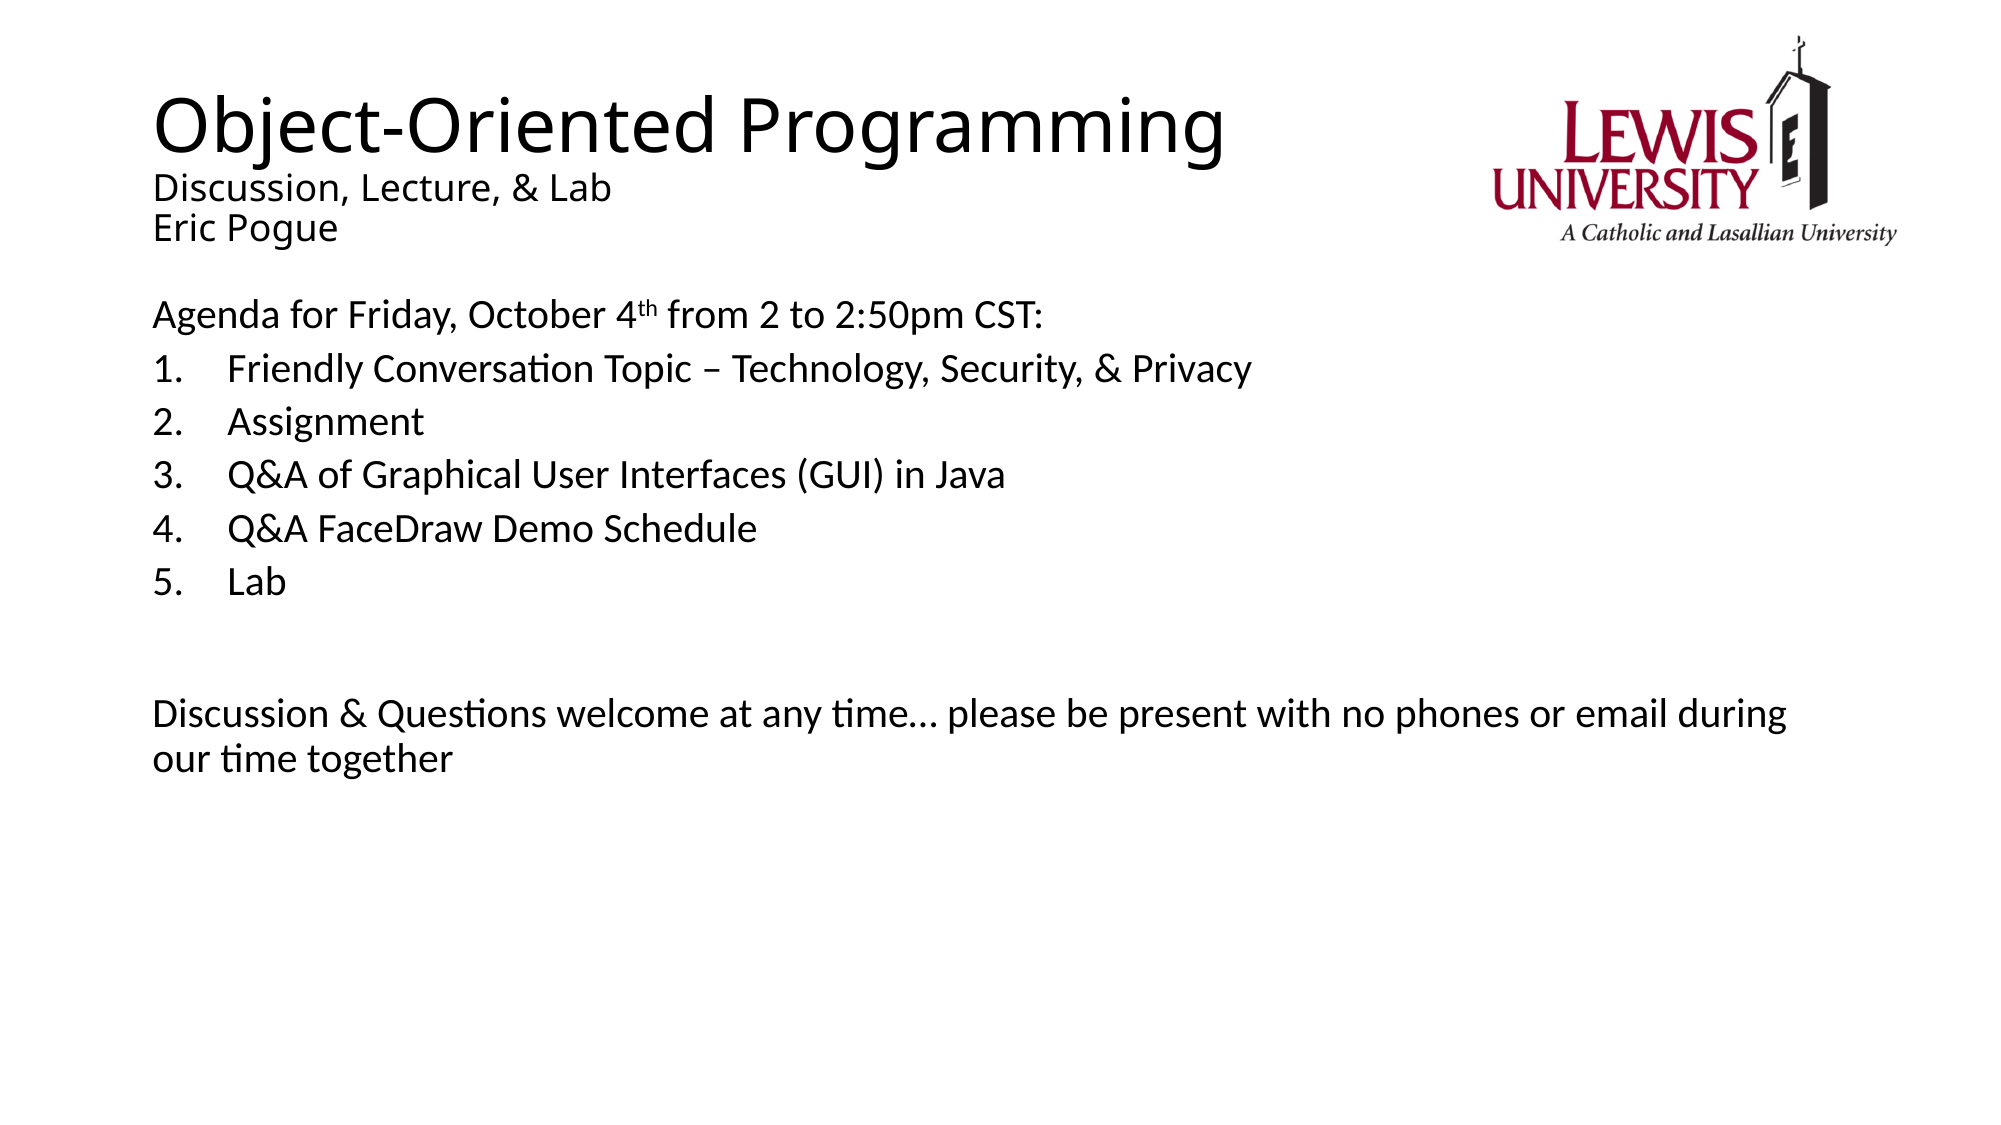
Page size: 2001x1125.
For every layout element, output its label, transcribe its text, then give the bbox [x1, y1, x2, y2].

picture [1466, 25, 1903, 250]
title Object-Oriented Programming Discussion, Lecture, & Lab Eric Pogue [137, 59, 1330, 278]
list Agenda for Friday, October 4th from 2 to 2:50pm CST: Friendly Conversation Topic – Technology, Security, & Privacy Assignment Q&A of Graphical User Interfaces (GUI) in Java Q&A FaceDraw Demo Schedule Lab Discussion & Questions welcome at any time… please be present with no phones or email during our time together [137, 285, 1863, 1014]
